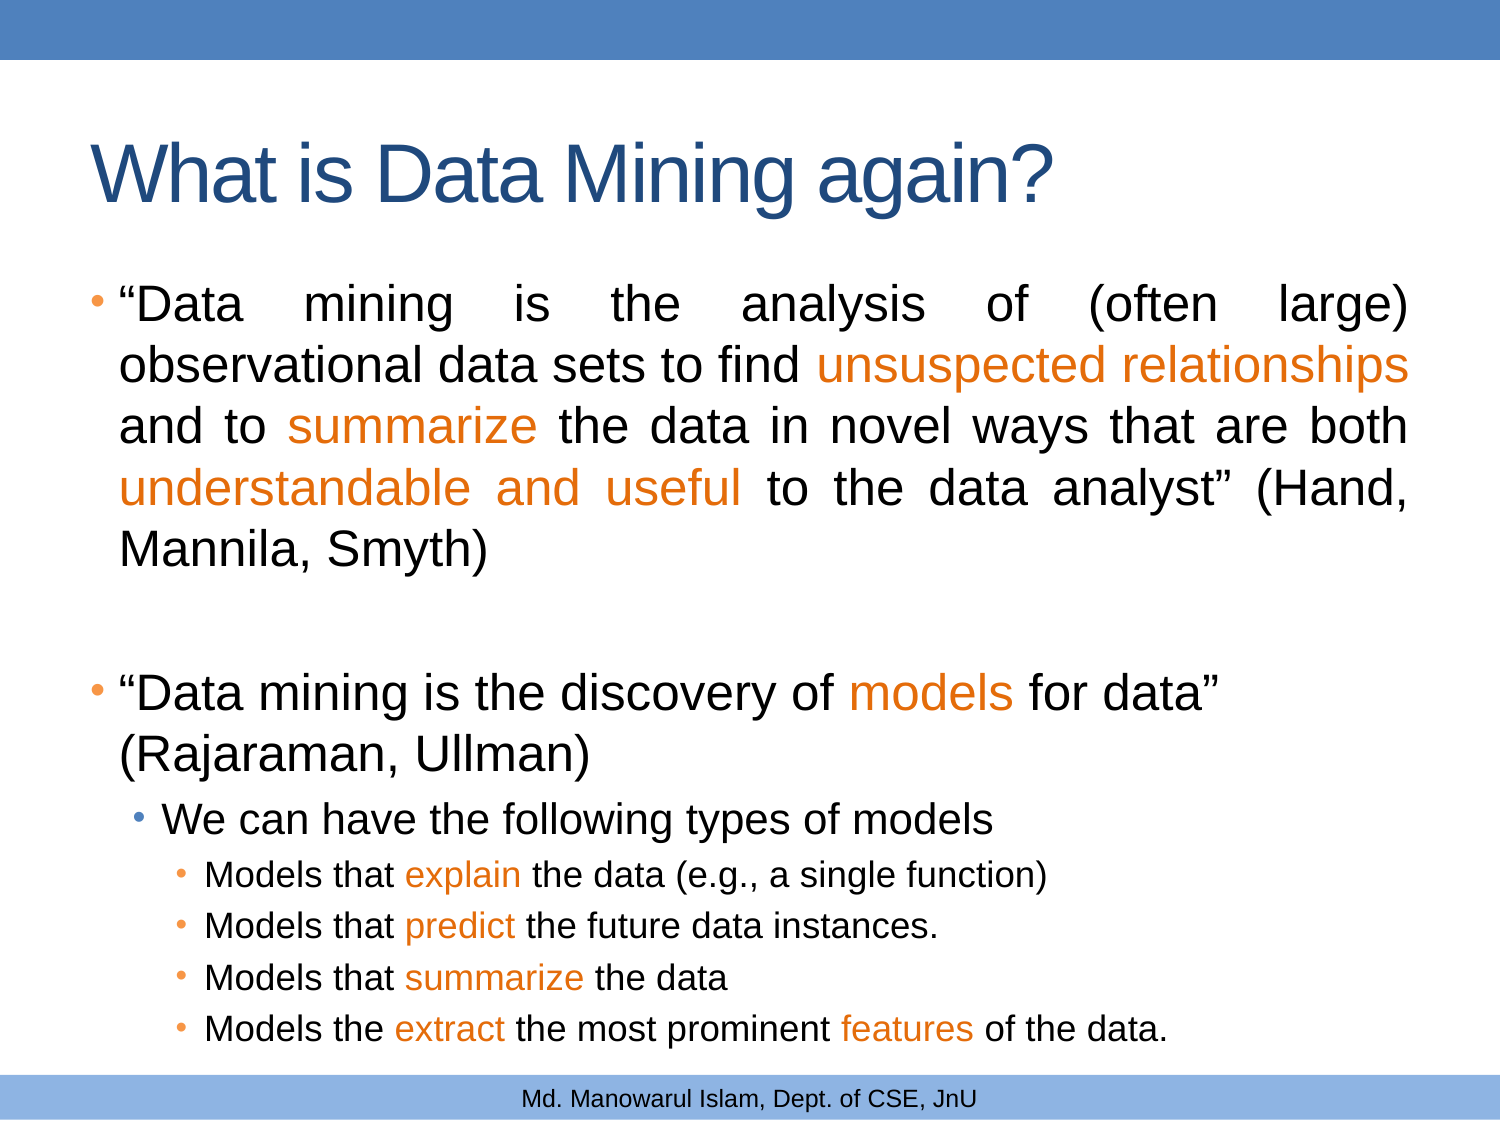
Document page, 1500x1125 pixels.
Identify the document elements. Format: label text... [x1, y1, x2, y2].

title What is Data Mining again? [75, 87, 1425, 250]
list “Data mining is the analysis of (often large) observational data sets to find unsuspected relationships and to summarize the data in novel ways that are both understandable and useful to the data analyst” (Hand, Mannila, Smyth) “Data mining is the discovery of models for data” (Rajaraman, Ullman) We can have the following types of models Models that explain the data (e.g., a single function) Models that predict the future data instances. Models that summarize the data Models the extract the most prominent features of the data. [75, 262, 1425, 1063]
